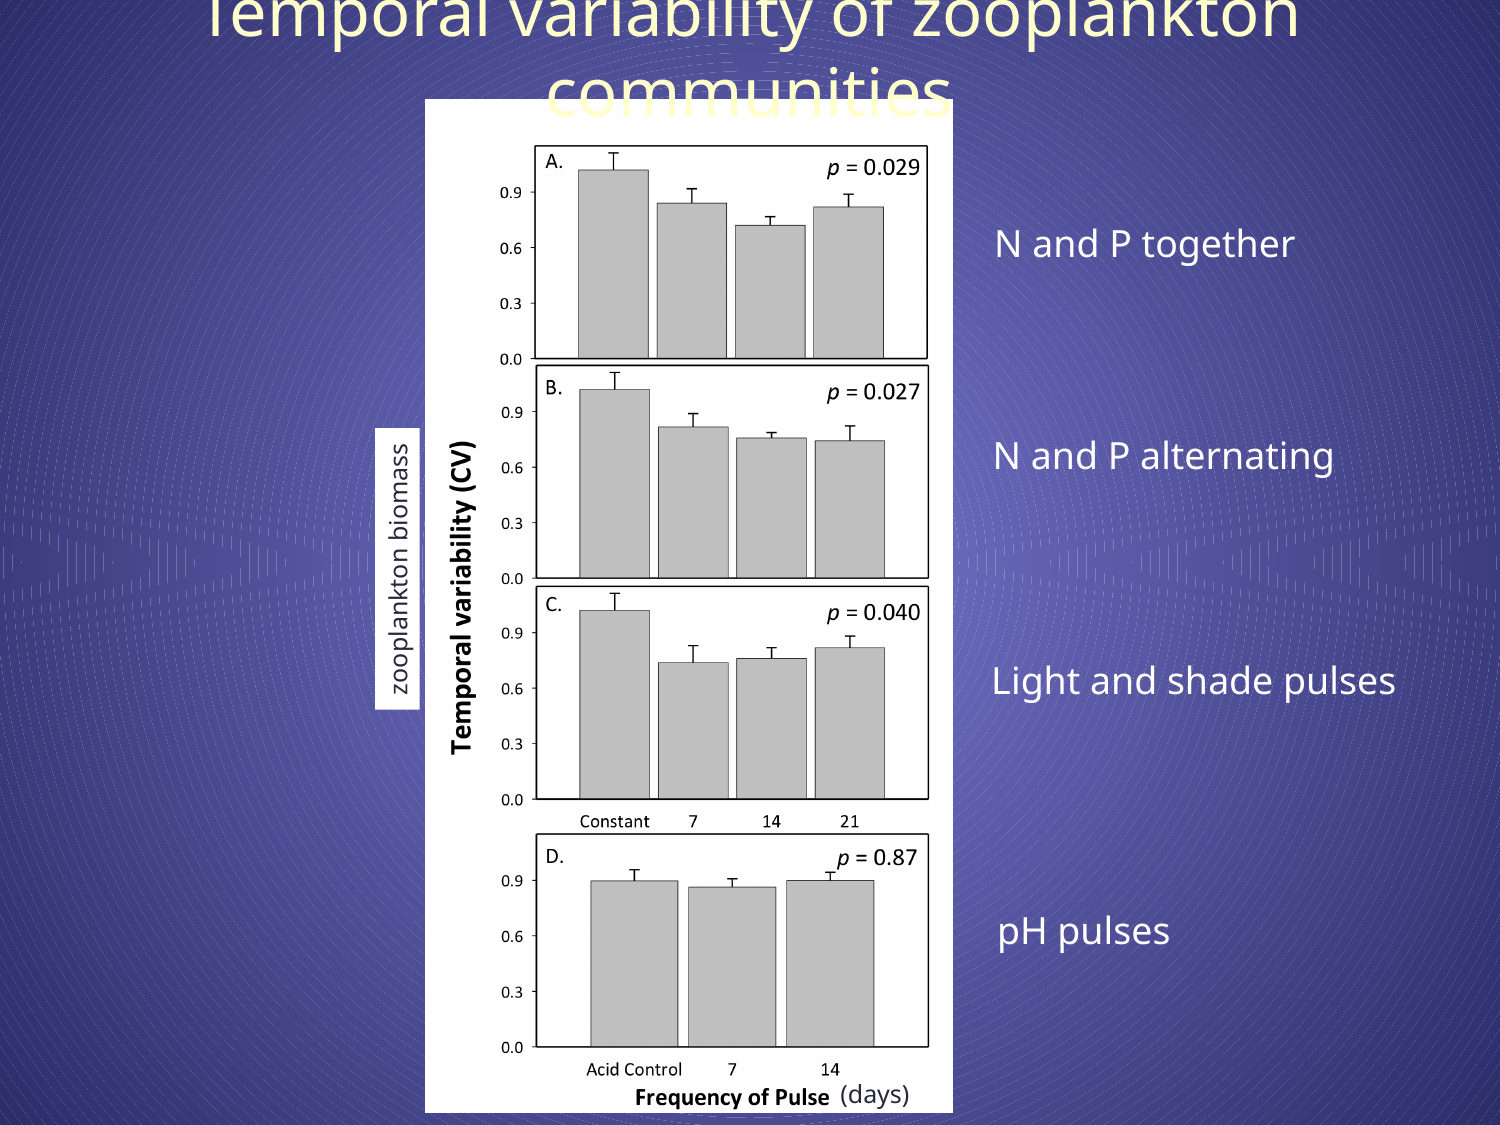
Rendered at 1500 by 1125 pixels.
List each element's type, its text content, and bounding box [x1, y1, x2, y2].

text_box N and P together [979, 212, 1311, 273]
text_box zooplankton biomass [375, 428, 419, 710]
picture [424, 99, 954, 1113]
text_box N and P alternating [978, 424, 1351, 485]
text_box pH pulses [982, 899, 1186, 960]
text_box Temporal variability of zooplankton communities [24, 0, 1475, 113]
text_box Light and shade pulses [976, 649, 1412, 710]
